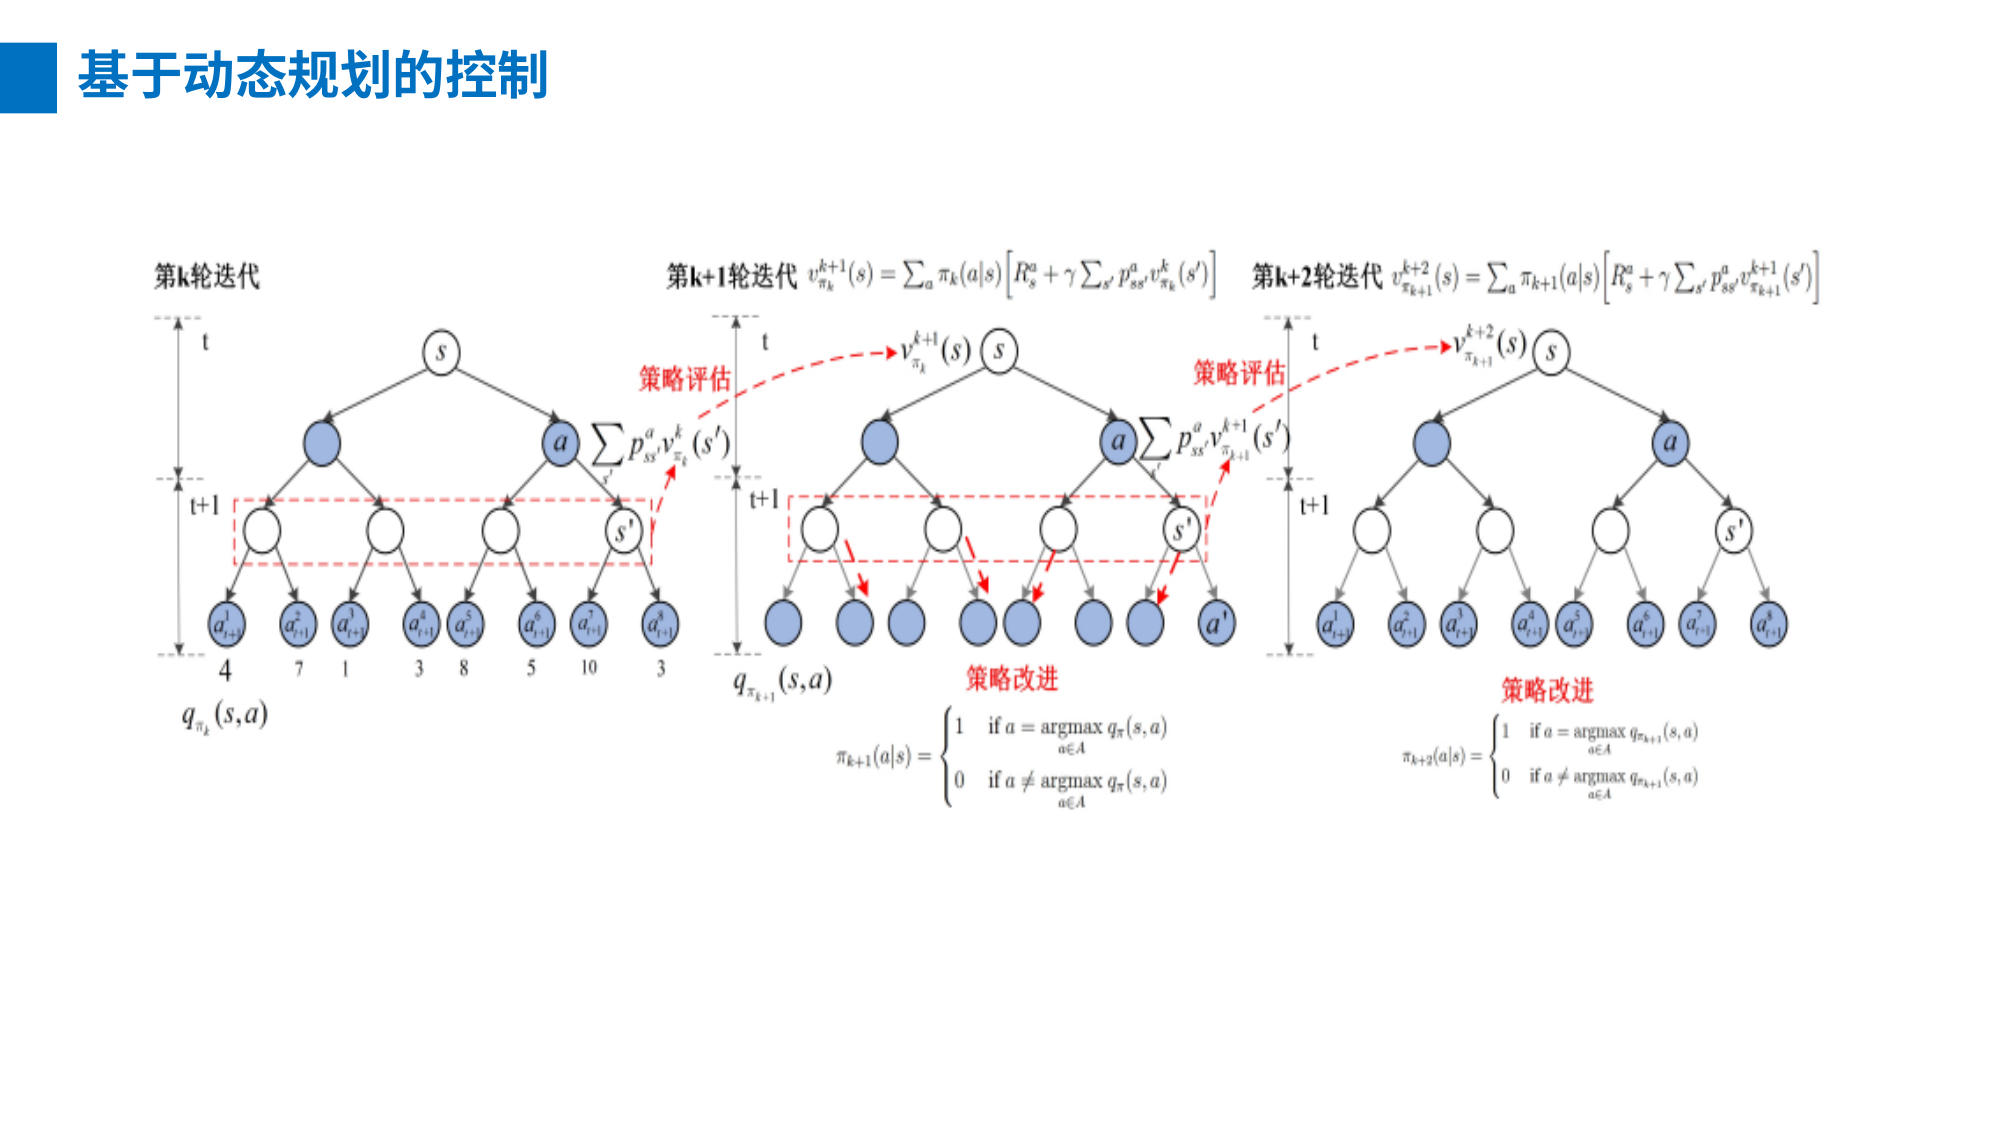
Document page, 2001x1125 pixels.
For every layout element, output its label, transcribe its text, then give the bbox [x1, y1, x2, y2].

picture [132, 227, 1858, 824]
list 基于动态规划的控制 [77, 49, 1588, 107]
